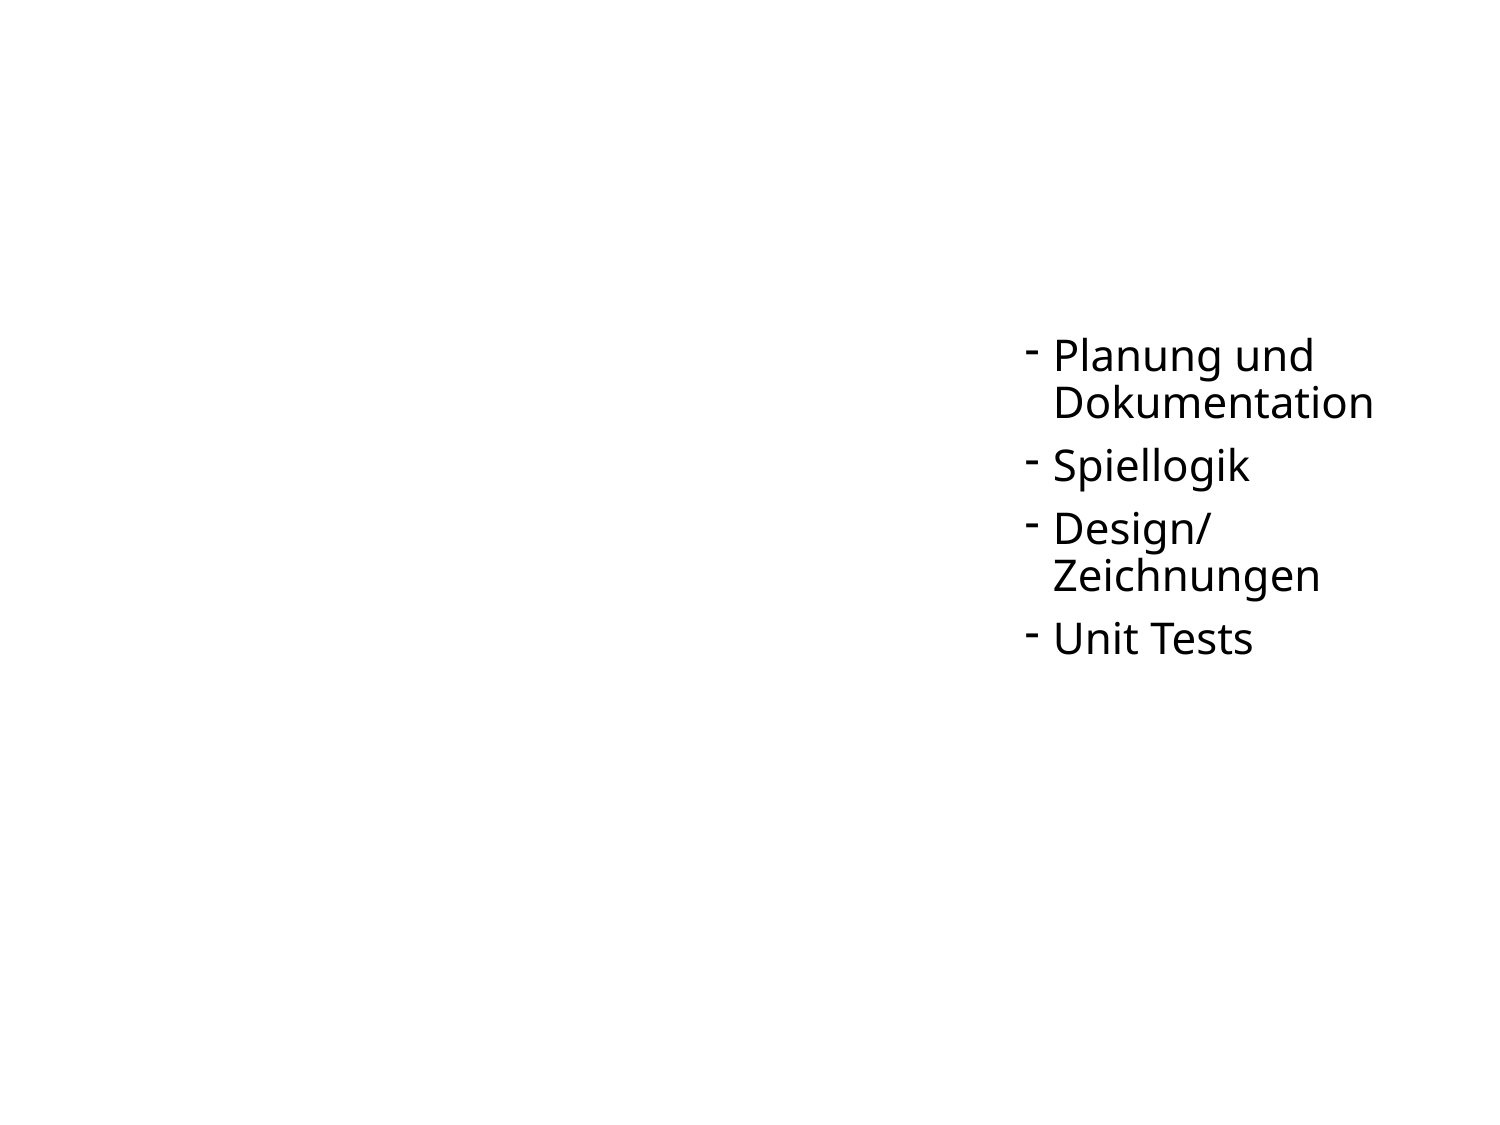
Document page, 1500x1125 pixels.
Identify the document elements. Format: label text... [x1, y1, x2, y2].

list Planung und Dokumentation Spiellogik Design/Zeichnungen Unit Tests [1009, 326, 1477, 1018]
